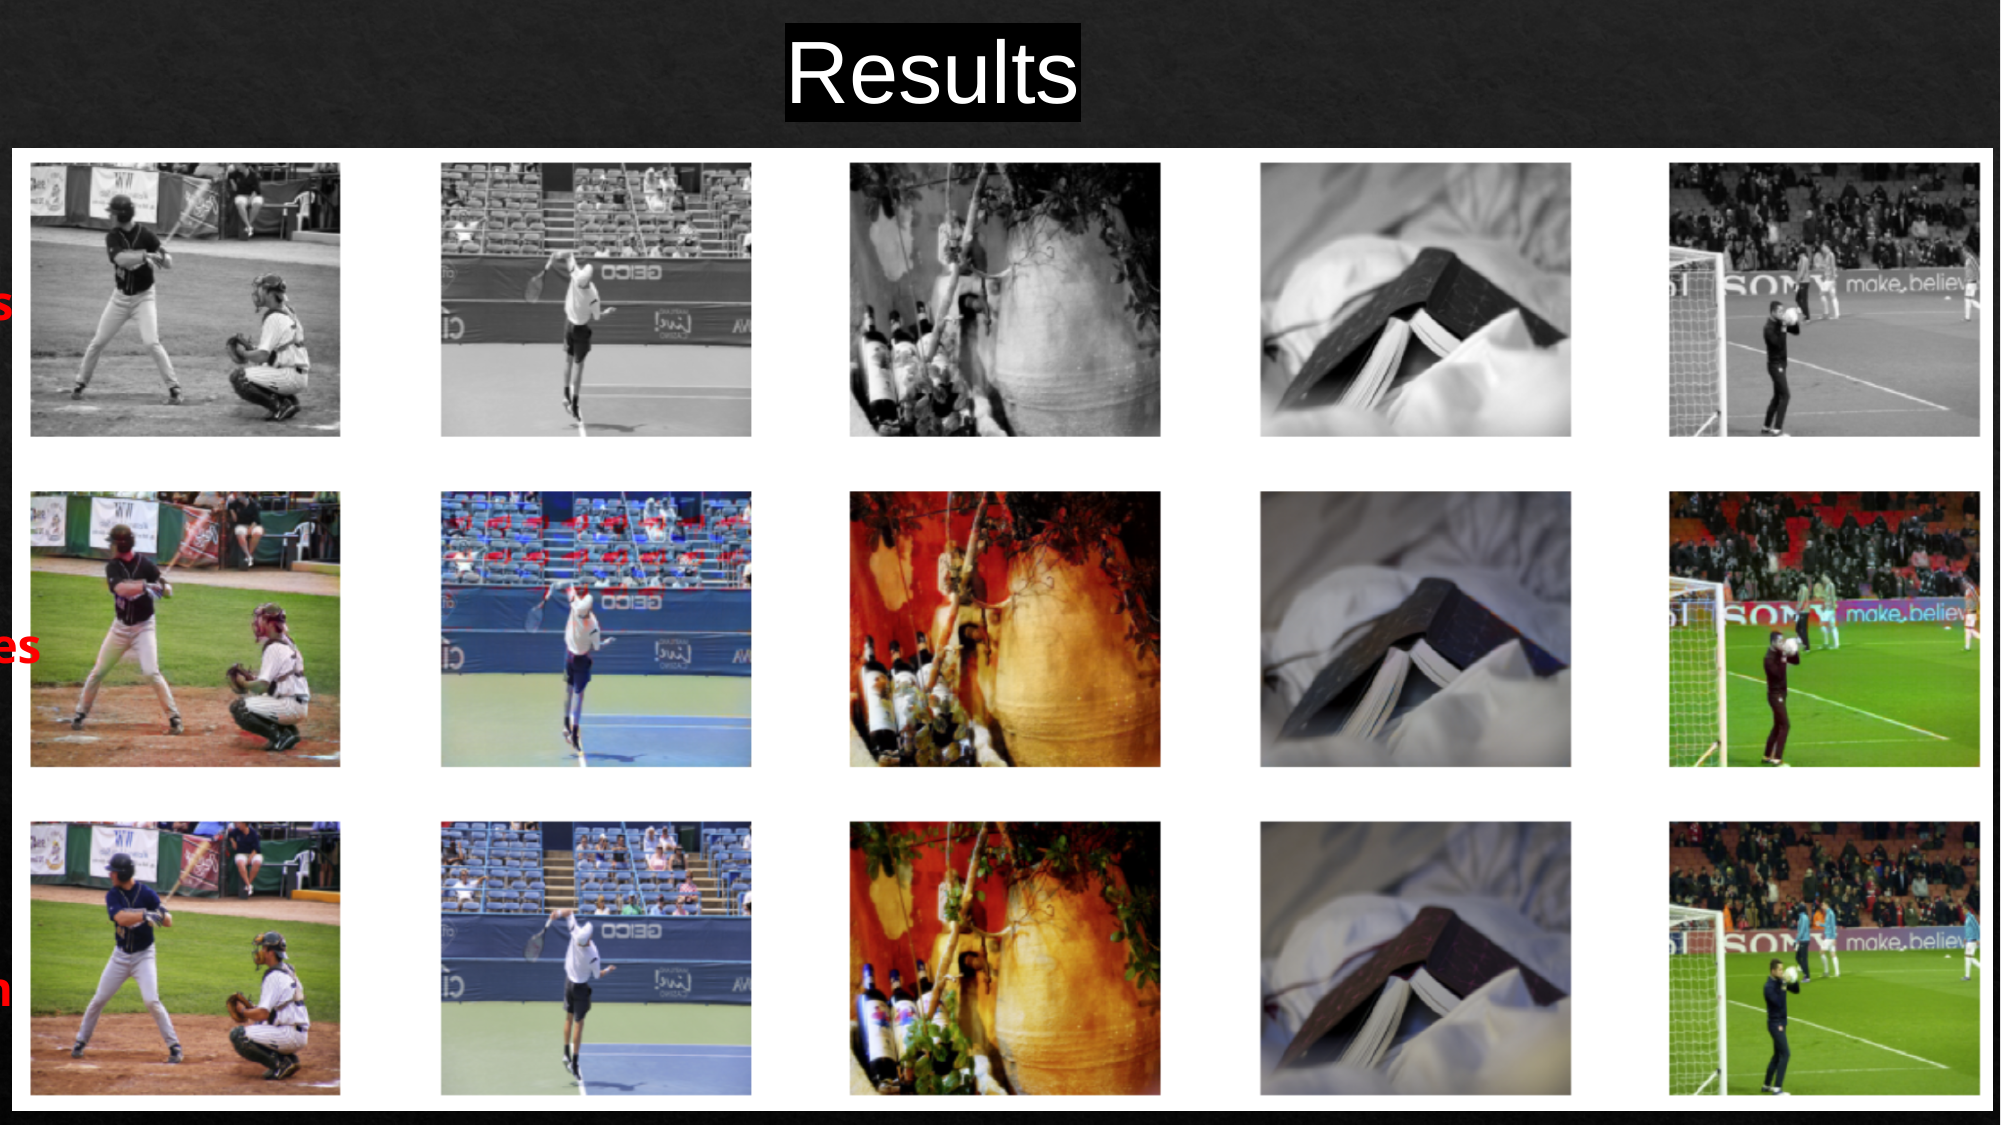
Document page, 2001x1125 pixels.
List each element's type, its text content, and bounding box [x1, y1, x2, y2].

text_box Output Images [0, 600, 5, 688]
text_box Ground Truth [0, 943, 5, 1031]
text_box Results [770, 0, 1967, 137]
picture [0, 0, 2001, 1125]
text_box Input Images [0, 258, 5, 346]
